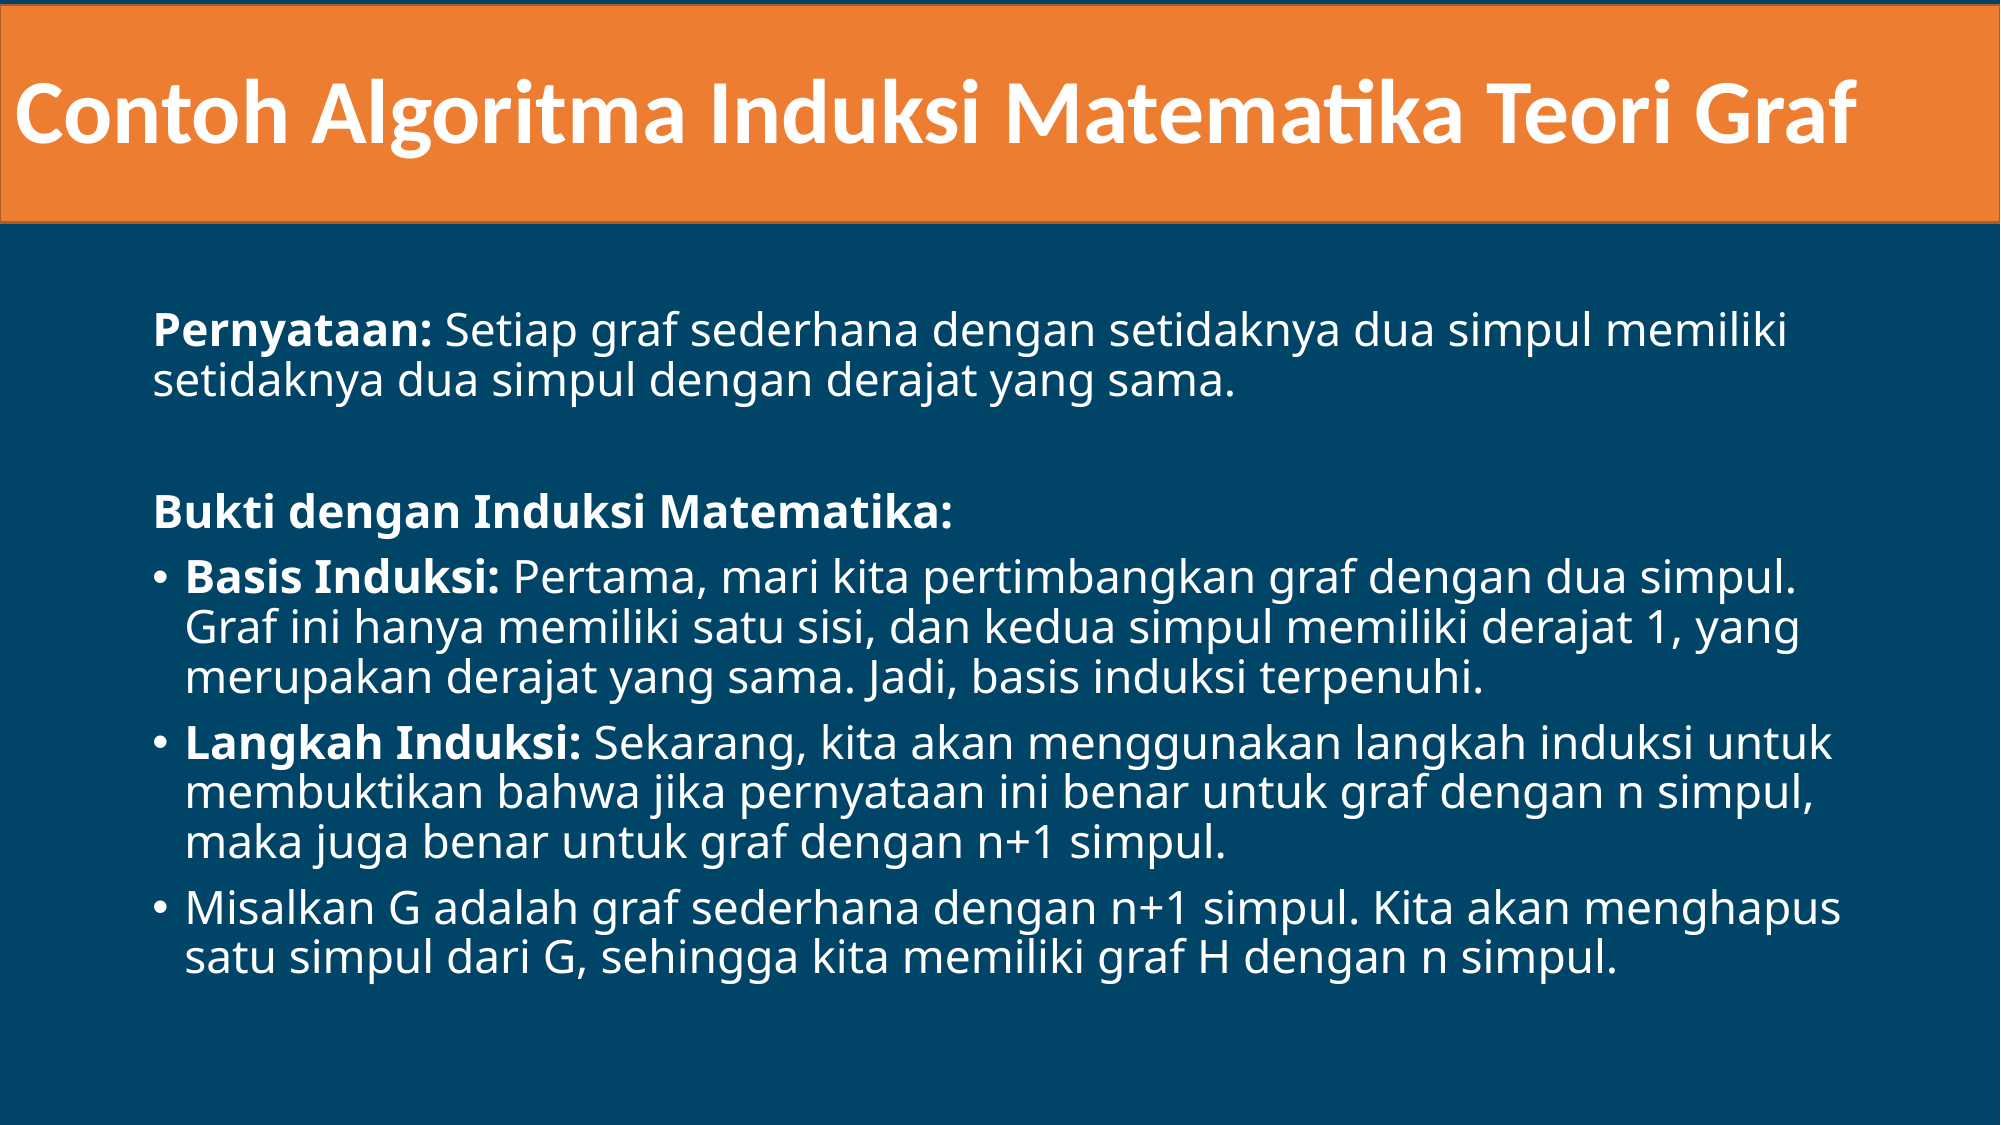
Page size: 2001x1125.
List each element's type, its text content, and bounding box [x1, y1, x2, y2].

list Pernyataan: Setiap graf sederhana dengan setidaknya dua simpul memiliki setidaknya dua simpul dengan derajat yang sama. Bukti dengan Induksi Matematika: Basis Induksi: Pertama, mari kita pertimbangkan graf dengan dua simpul. Graf ini hanya memiliki satu sisi, dan kedua simpul memiliki derajat 1, yang merupakan derajat yang sama. Jadi, basis induksi terpenuhi. Langkah Induksi: Sekarang, kita akan menggunakan langkah induksi untuk membuktikan bahwa jika pernyataan ini benar untuk graf dengan n simpul, maka juga benar untuk graf dengan n+1 simpul. Misalkan G adalah graf sederhana dengan n+1 simpul. Kita akan menghapus satu simpul dari G, sehingga kita memiliki graf H dengan n simpul. [137, 299, 1863, 1014]
text_box [0, 0, 2000, 4]
text_box [0, 224, 2000, 1125]
text_box Contoh Algoritma Induksi Matematika Teori Graf [0, 4, 2000, 224]
